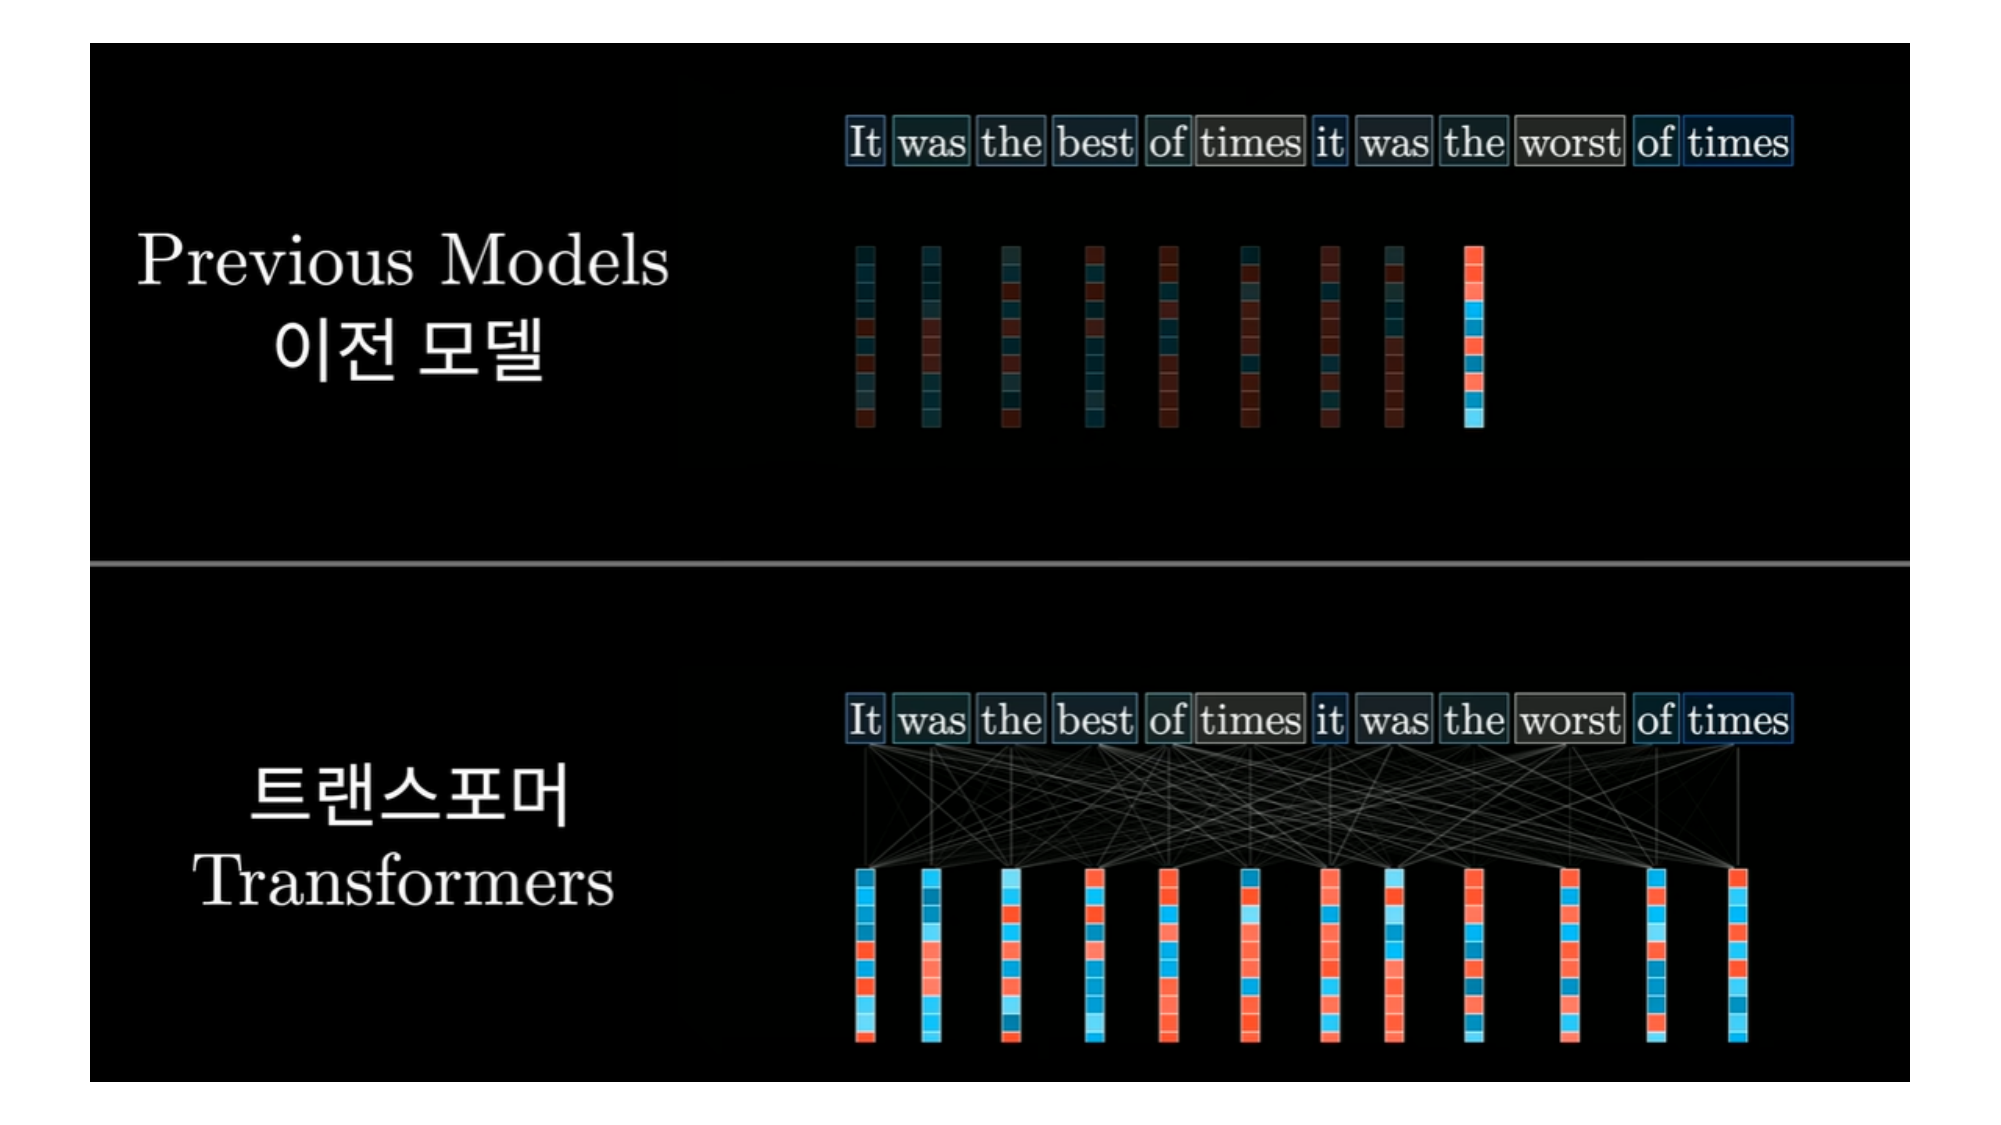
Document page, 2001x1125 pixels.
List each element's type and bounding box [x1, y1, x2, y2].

picture [90, 43, 1910, 1082]
